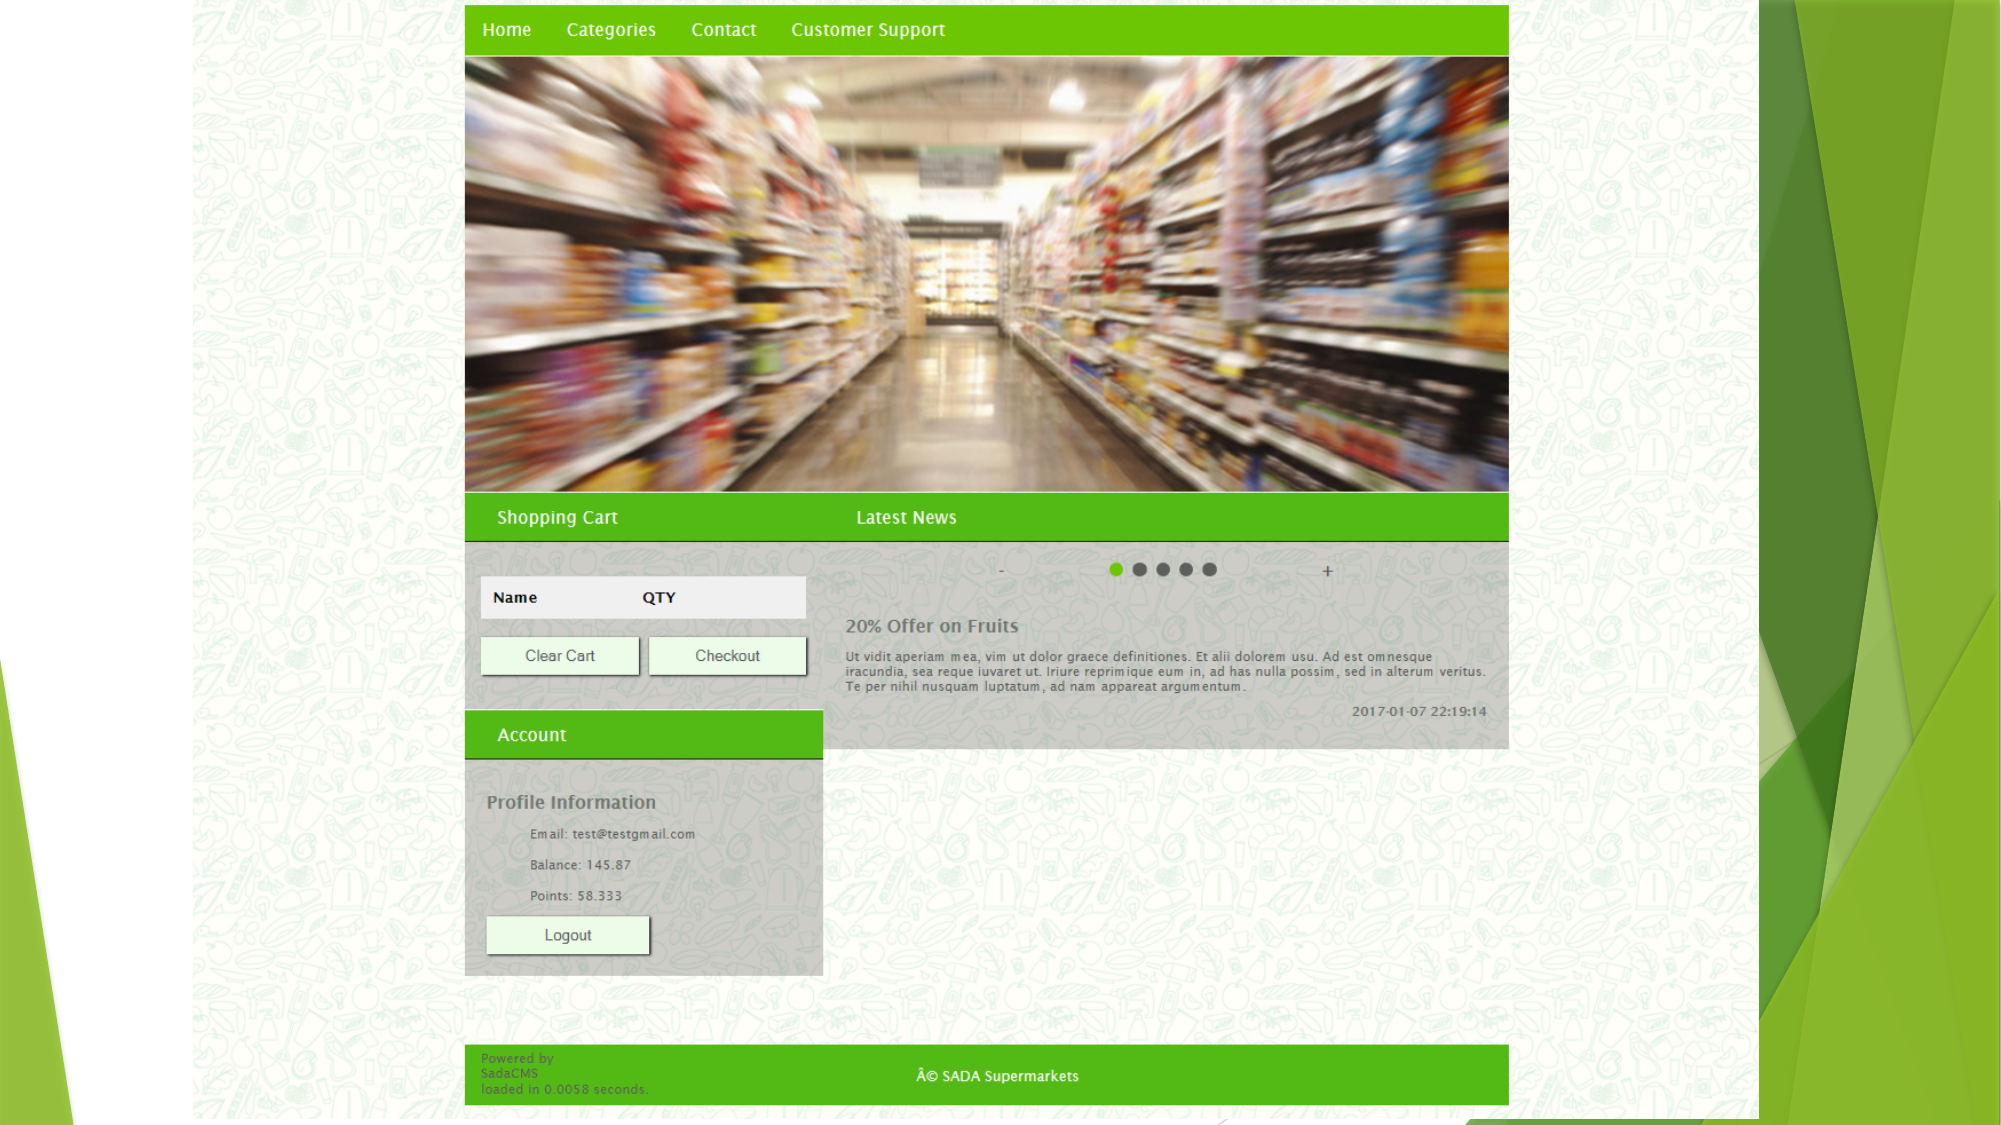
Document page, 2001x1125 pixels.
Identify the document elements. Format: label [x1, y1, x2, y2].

picture [192, 0, 1760, 1120]
